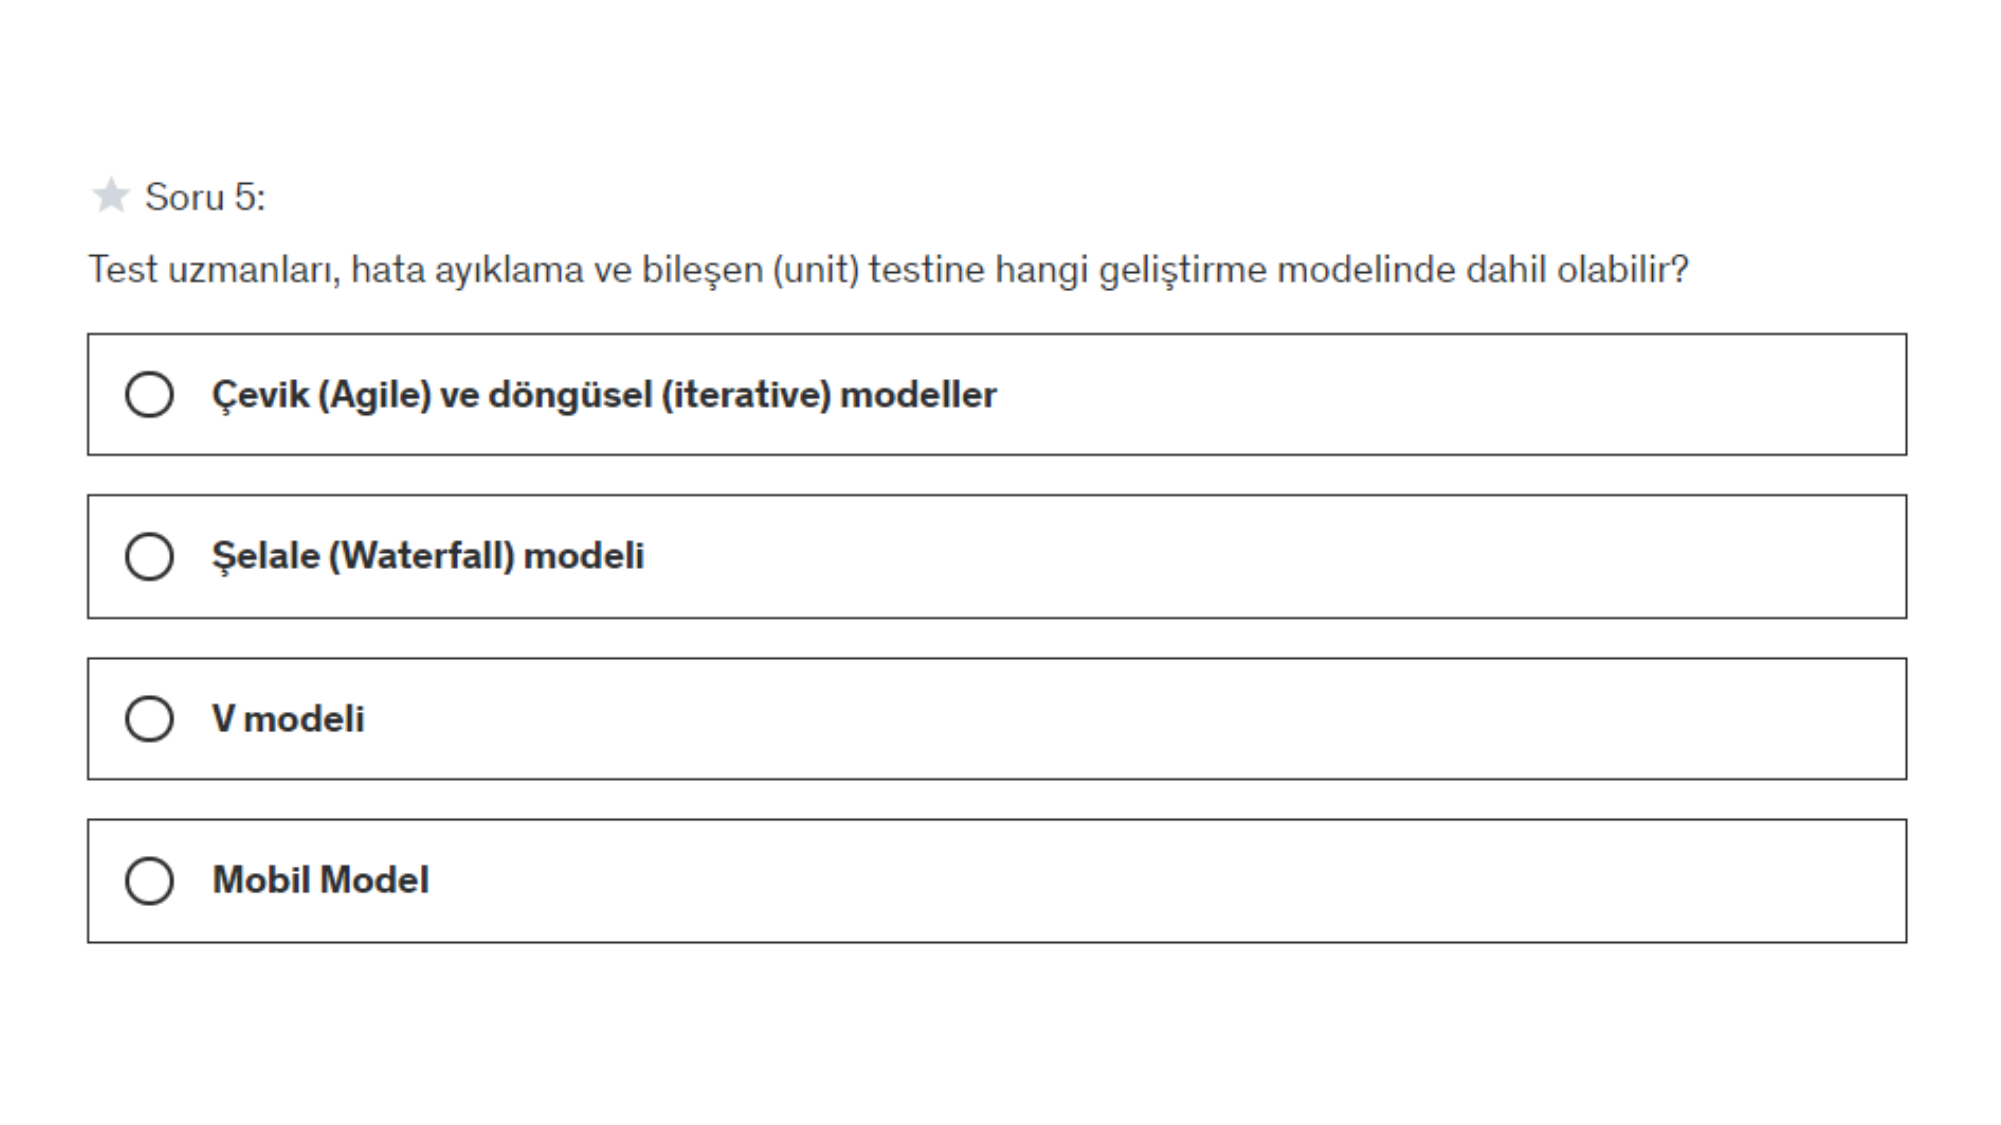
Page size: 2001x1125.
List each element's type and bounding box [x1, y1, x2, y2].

picture [58, 166, 1942, 959]
